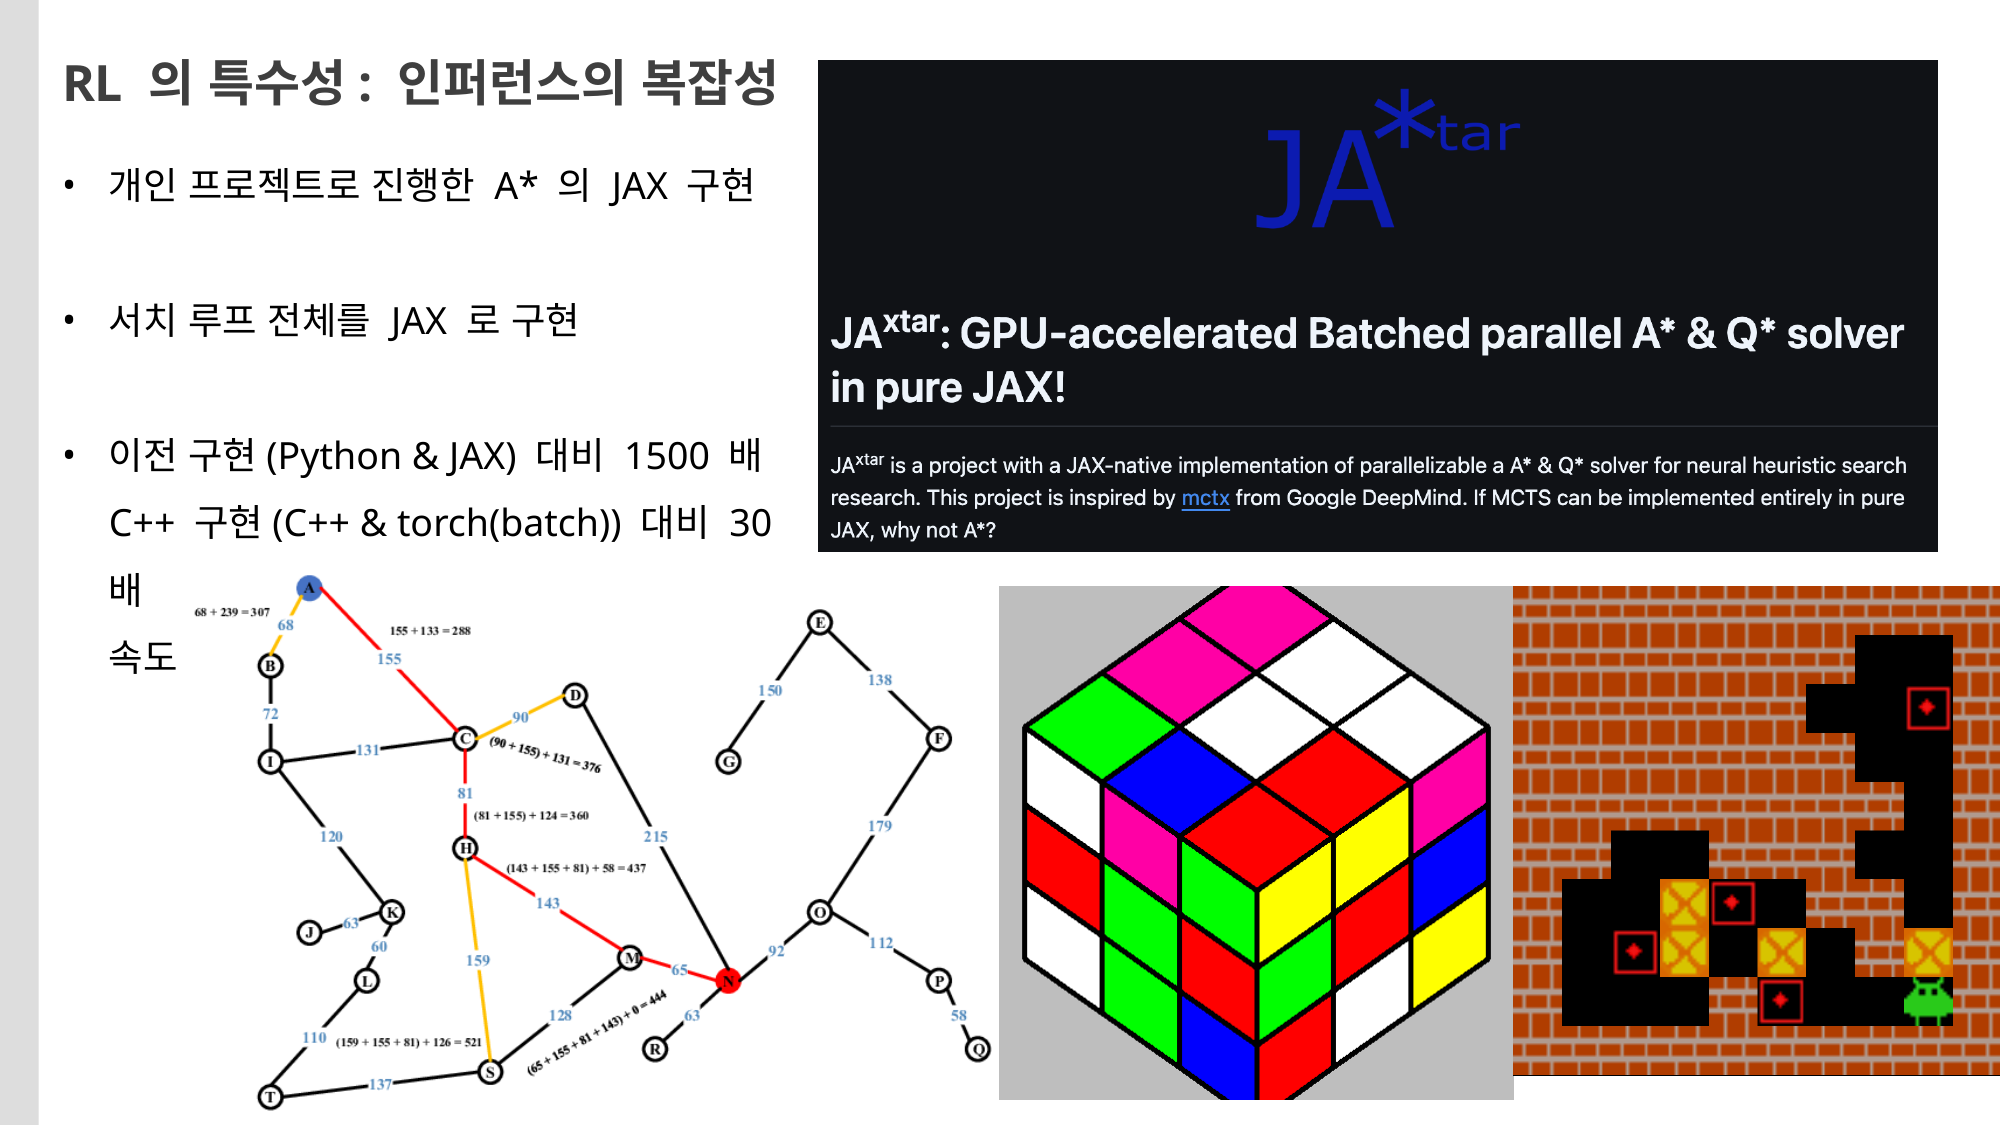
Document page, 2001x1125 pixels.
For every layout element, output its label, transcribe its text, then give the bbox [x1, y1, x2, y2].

picture [818, 60, 1939, 552]
text_box 개인 프로젝트로 진행한 A* 의 JAX 구현 서치 루프 전체를 JAX 로 구현 이전 구현(Python & JAX) 대비 1500 배 C++ 구현(C++ & torch(batch)) 대비 30 배 속도 [47, 131, 804, 687]
title RL 의 특수성: 인퍼런스의 복잡성 [47, 46, 1871, 125]
picture [189, 573, 2000, 1114]
